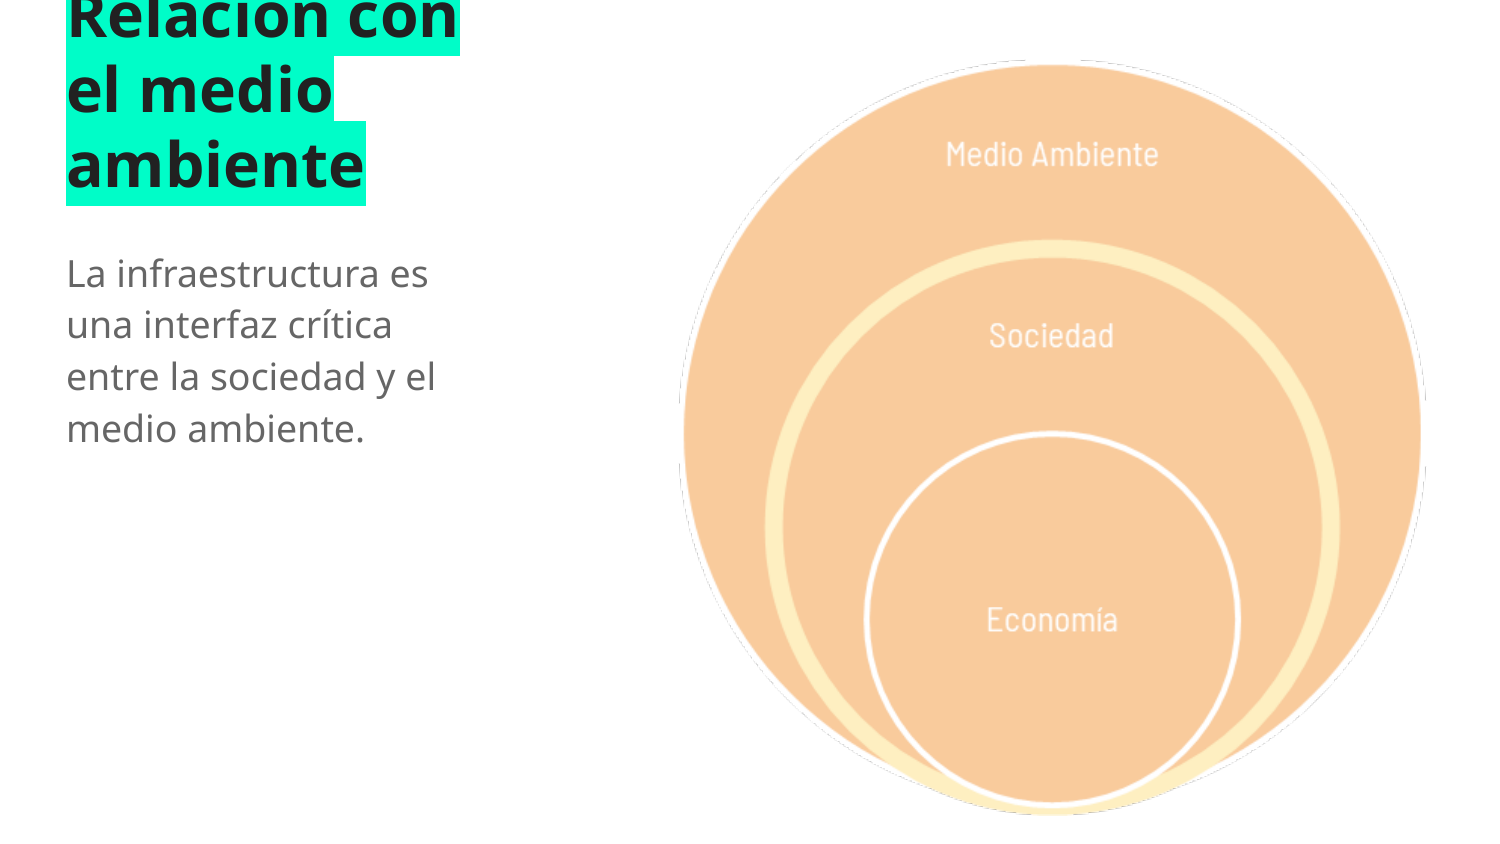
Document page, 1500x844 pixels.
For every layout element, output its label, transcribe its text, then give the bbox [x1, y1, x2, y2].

list La infraestructura es una interfaz crítica entre la sociedad y el medio ambiente. [51, 227, 512, 750]
title Nuestra Relación con el medio ambiente [51, 91, 512, 216]
picture [678, 59, 1427, 816]
